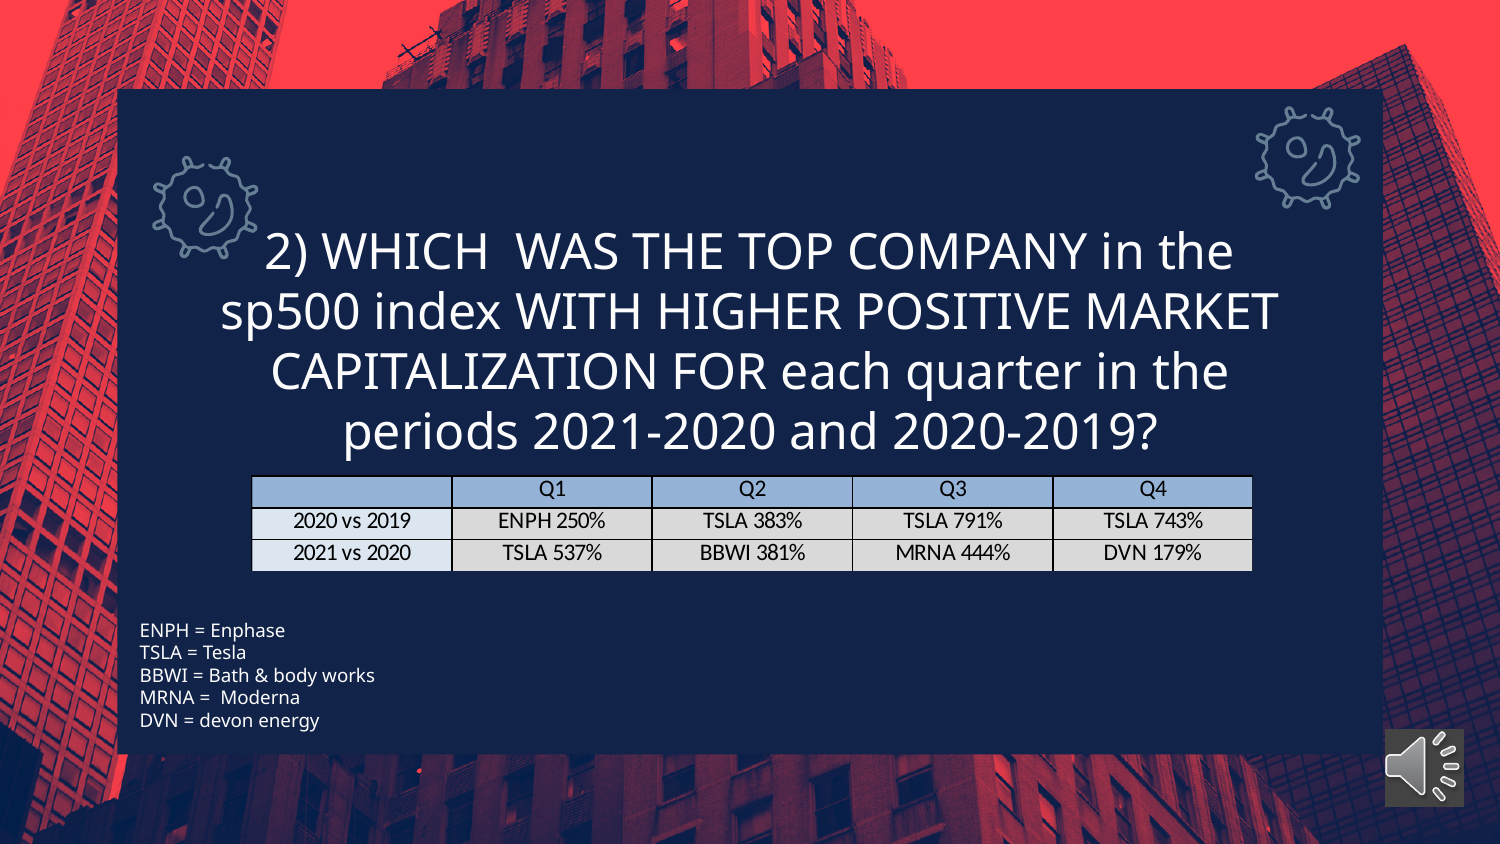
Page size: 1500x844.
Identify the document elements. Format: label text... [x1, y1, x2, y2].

title 2) WHICH WAS THE TOP COMPANY in the sp500 index WITH HIGHER POSITIVE MARKET CAPITALIZATION FOR each quarter in the periods 2021-2020 and 2020-2019? [117, 89, 1383, 755]
picture [0, 0, 1500, 844]
text_box ENPH = Enphase TSLA = Tesla BBWI = Bath & body works MRNA = Moderna DVN = devon energy [124, 611, 431, 739]
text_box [1253, 105, 1363, 210]
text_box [151, 155, 260, 260]
